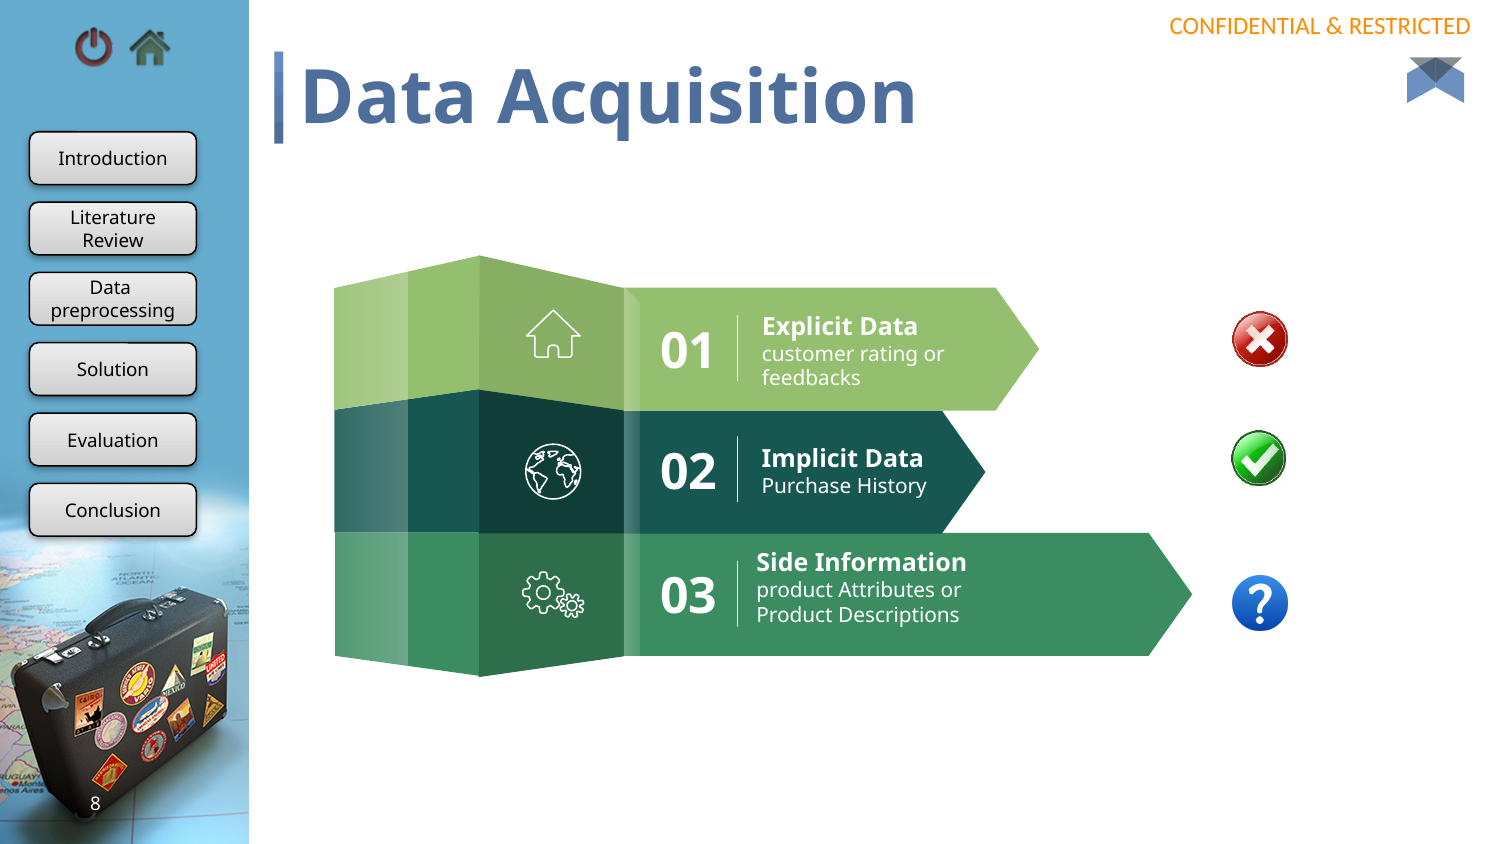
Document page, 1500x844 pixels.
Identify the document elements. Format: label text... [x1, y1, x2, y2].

text_box Implicit Data Purchase History [746, 435, 974, 511]
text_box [525, 443, 581, 500]
text_box Introduction [28, 130, 198, 186]
text_box [329, 271, 408, 812]
text_box [625, 287, 1040, 411]
text_box [408, 532, 479, 676]
text_box [974, 455, 986, 489]
text_box Literature Review [28, 201, 198, 256]
text_box [408, 255, 480, 400]
text_box Solution [28, 341, 198, 397]
text_box [640, 532, 1193, 656]
picture [0, 0, 1500, 844]
text_box [480, 255, 624, 410]
text_box Data Acquisition [284, 33, 1496, 142]
slide_number 8 [75, 782, 425, 827]
text_box 01 [640, 311, 738, 386]
text_box Conclusion [28, 482, 198, 537]
text_box Evaluation [28, 412, 198, 467]
text_box 02 [640, 432, 738, 507]
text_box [1412, 51, 1459, 109]
text_box [640, 411, 960, 534]
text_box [522, 571, 584, 618]
text_box [480, 389, 624, 533]
text_box Side Information product Attributes or Product Descriptions [741, 541, 1040, 636]
text_box 03 [640, 556, 738, 631]
text_box [408, 390, 480, 533]
text_box Data preprocessing [28, 271, 198, 326]
text_box [624, 287, 640, 777]
text_box [478, 533, 624, 678]
text_box Explicit Data customer rating or feedbacks [746, 313, 986, 387]
